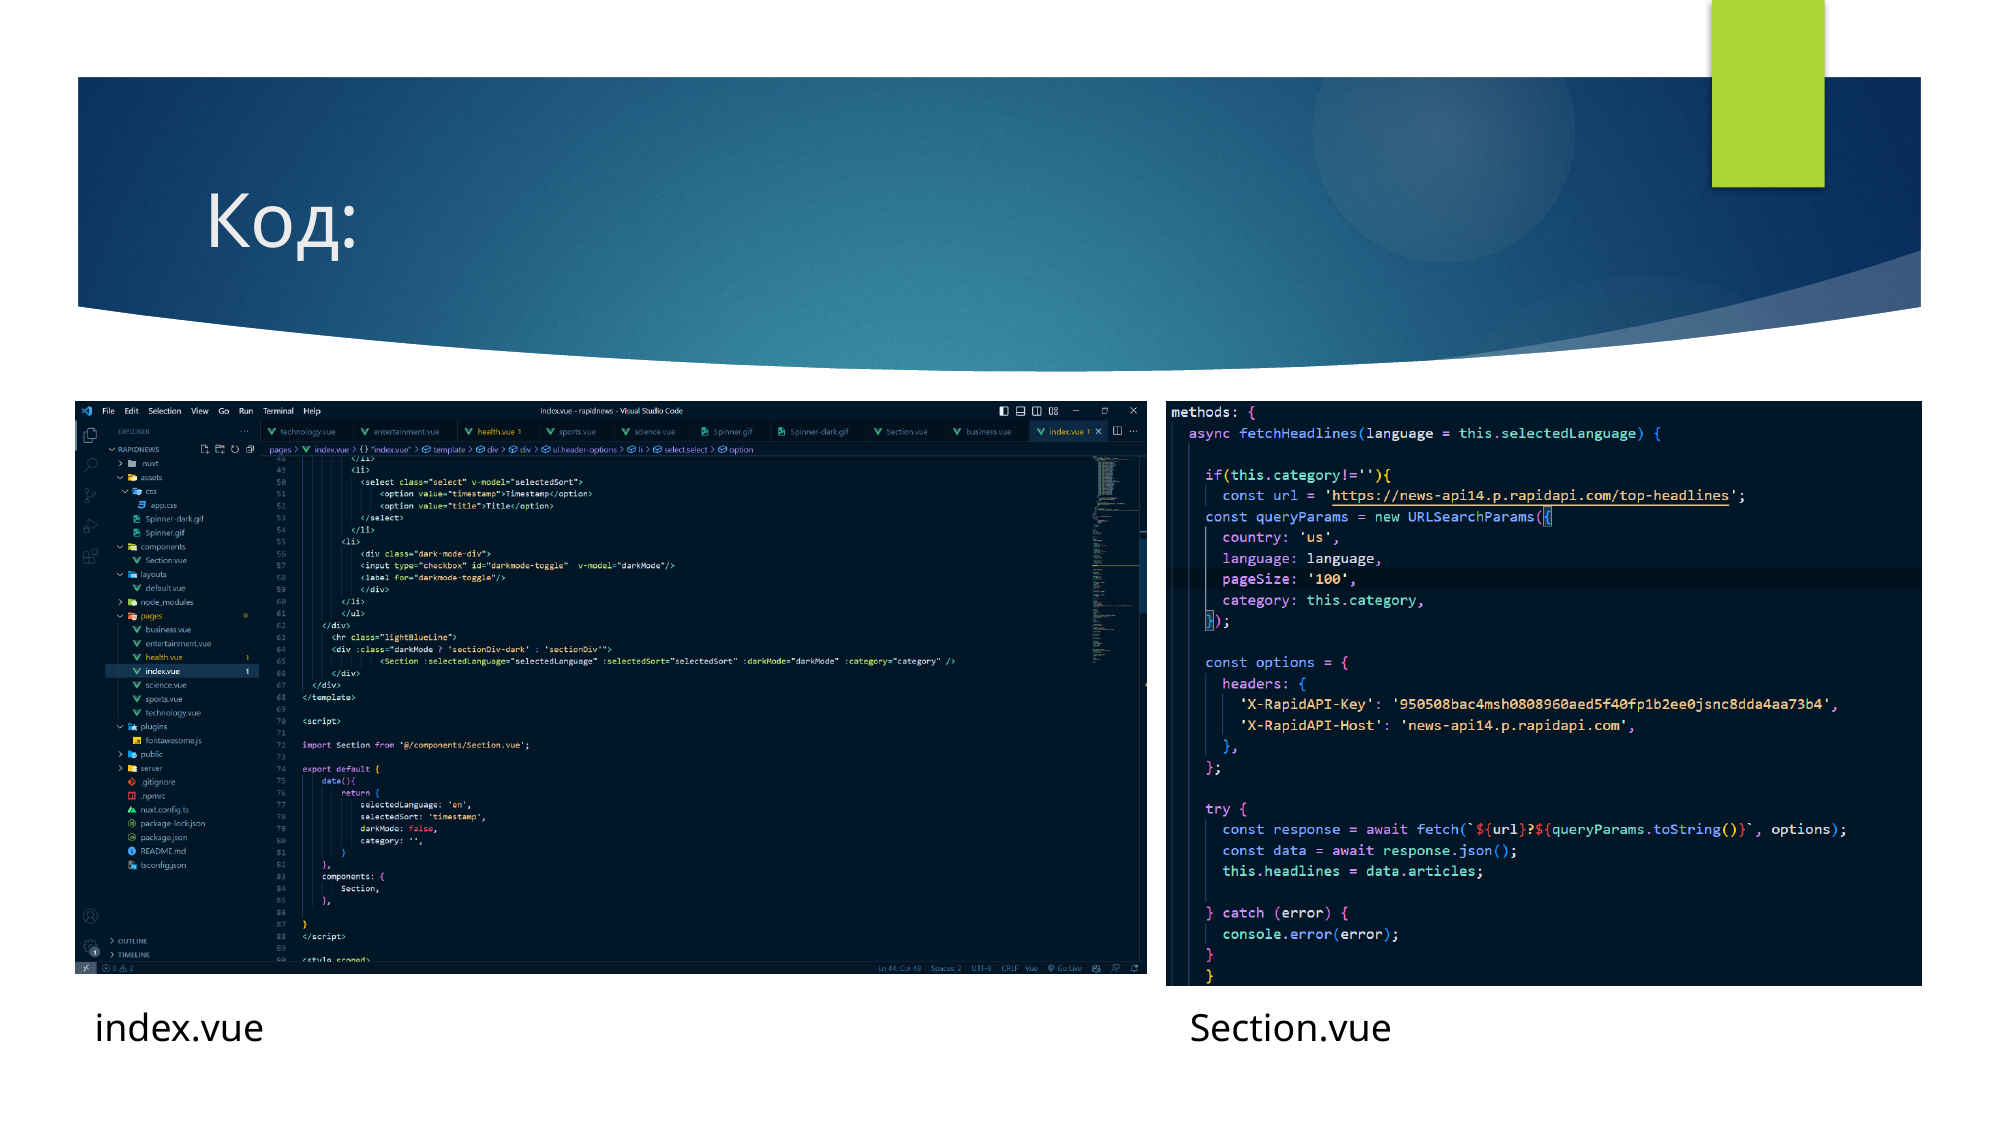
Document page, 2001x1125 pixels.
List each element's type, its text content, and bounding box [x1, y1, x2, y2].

picture [1166, 401, 1922, 986]
text_box index.vue [79, 996, 280, 1057]
title Код: [189, 159, 1627, 276]
text_box Section.vue [1174, 996, 1499, 1057]
picture [74, 401, 1147, 975]
